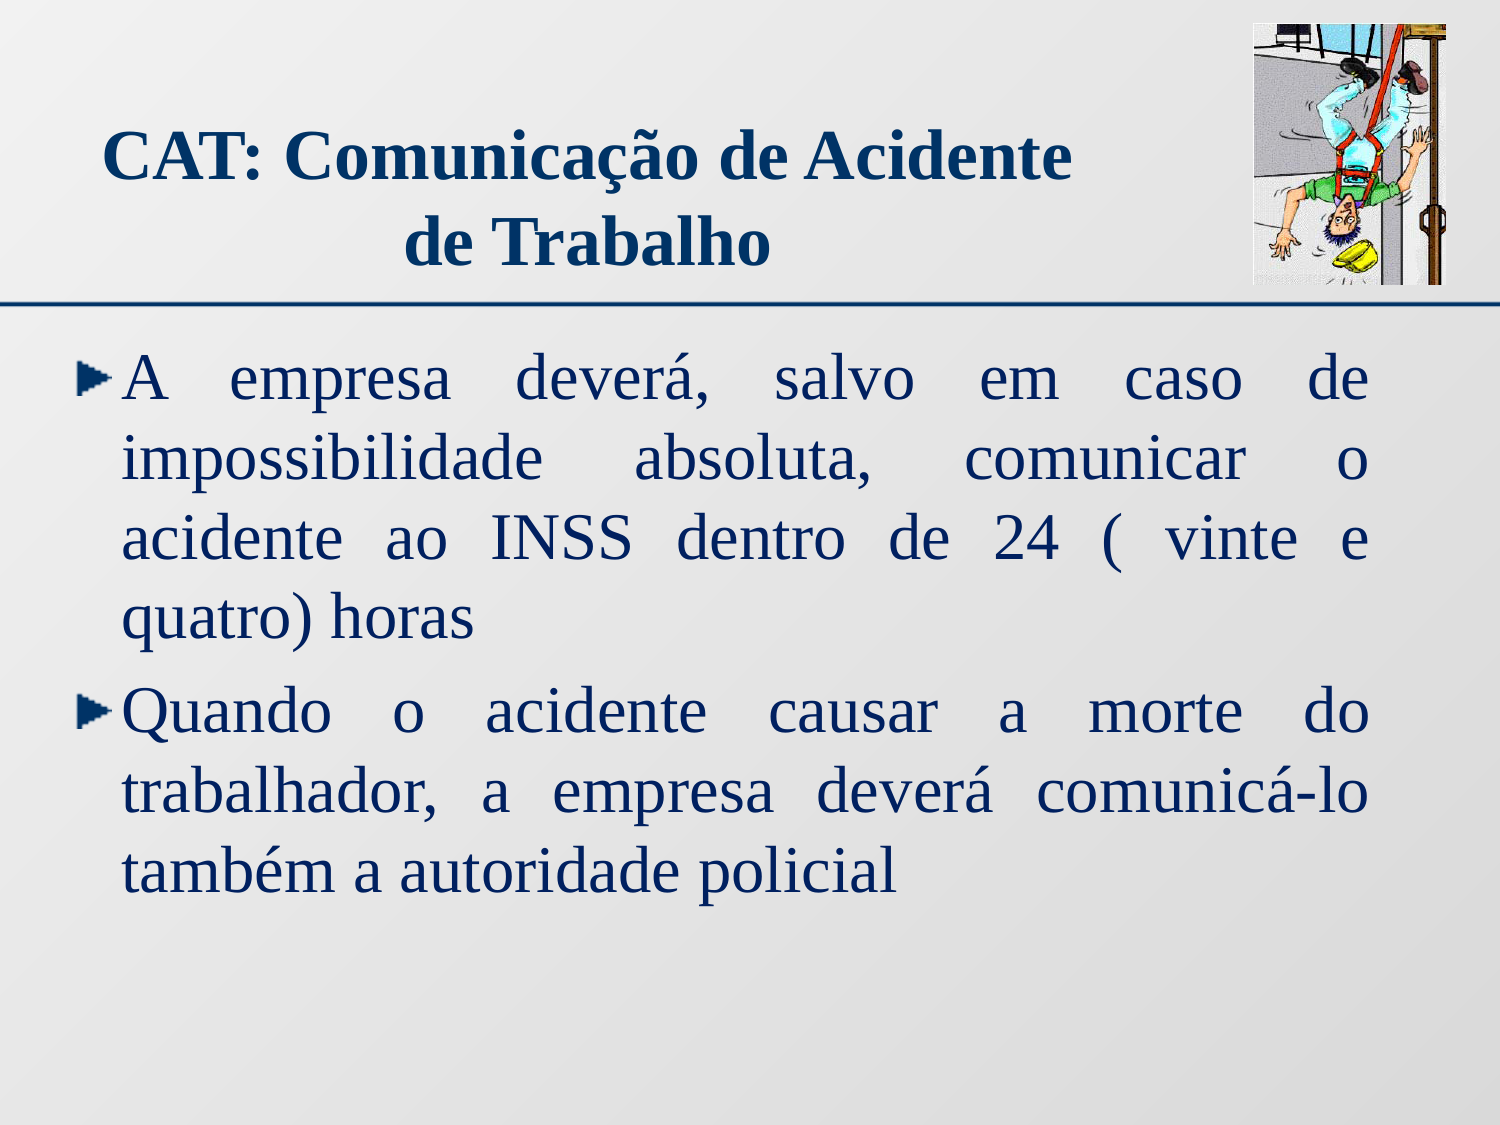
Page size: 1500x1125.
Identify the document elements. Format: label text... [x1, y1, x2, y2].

list A empresa deverá, salvo em caso de impossibilidade absoluta, comunicar o acidente ao INSS dentro de 24 ( vinte e quatro) horas Quando o acidente causar a morte do trabalhador, a empresa deverá comunicá-lo também a autoridade policial [49, 324, 1388, 1001]
title CAT: Comunicação de Acidente de Trabalho [49, 99, 1126, 288]
picture [1253, 23, 1446, 285]
picture [0, 292, 1500, 318]
picture [65, 682, 112, 729]
picture [65, 349, 112, 396]
